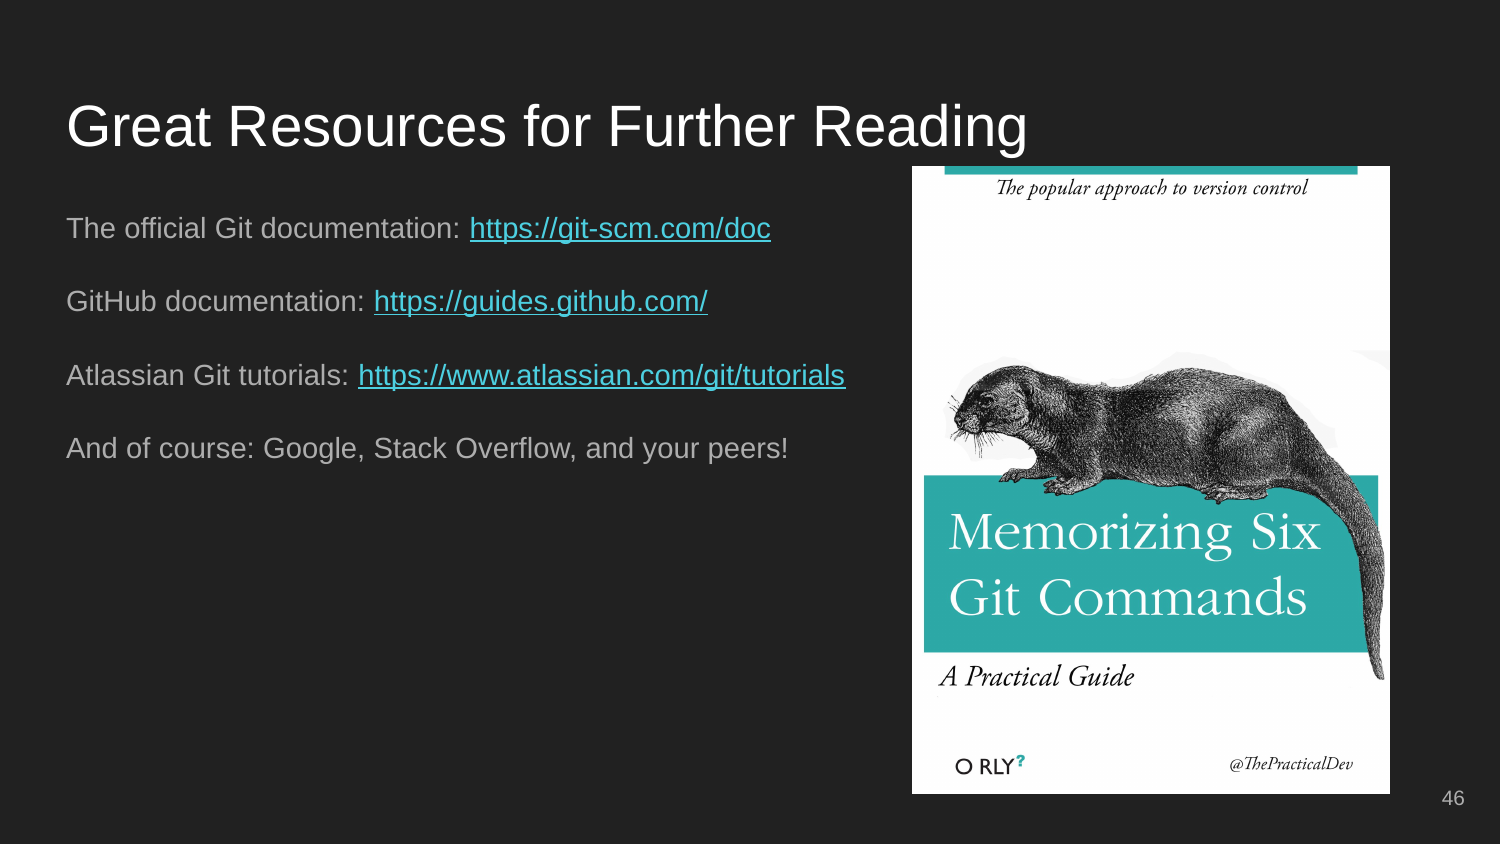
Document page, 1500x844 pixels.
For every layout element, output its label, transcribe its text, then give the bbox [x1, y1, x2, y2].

list The official Git documentation: https://git-scm.com/doc GitHub documentation: https://guides.github.com/ Atlassian Git tutorials: https://www.atlassian.com/git/tutorials And of course: Google, Stack Overflow, and your peers! [51, 189, 868, 750]
slide_number ‹#› [1389, 764, 1480, 830]
title Great Resources for Further Reading [51, 72, 1449, 167]
picture [911, 166, 1391, 794]
